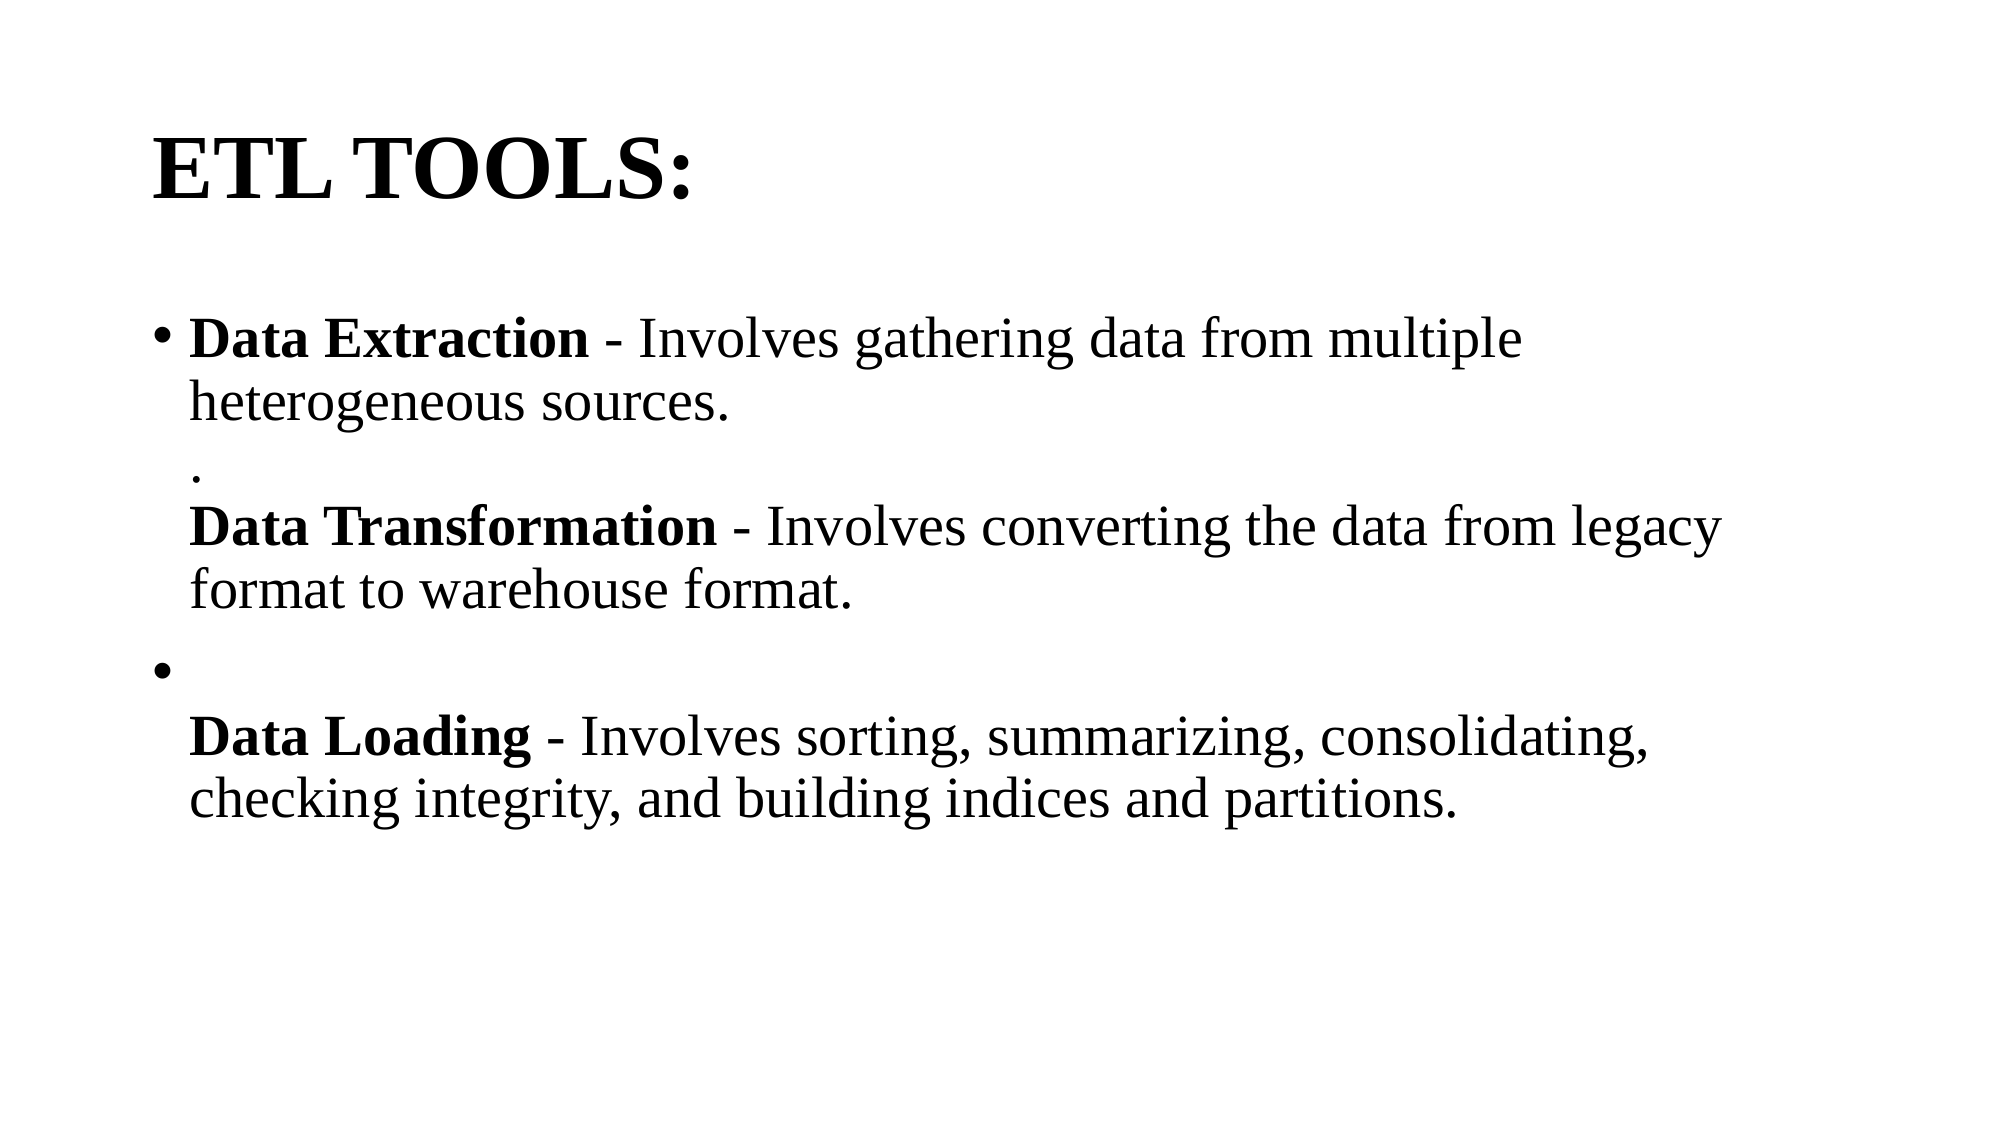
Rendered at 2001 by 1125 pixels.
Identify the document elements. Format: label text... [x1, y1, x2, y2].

list Data Extraction - Involves gathering data from multiple heterogeneous sources. . Data Transformation - Involves converting the data from legacy format to warehouse format. Data Loading - Involves sorting, summarizing, consolidating, checking integrity, and building indices and partitions. [137, 299, 1863, 1014]
title ETL TOOLS: [137, 59, 1863, 278]
